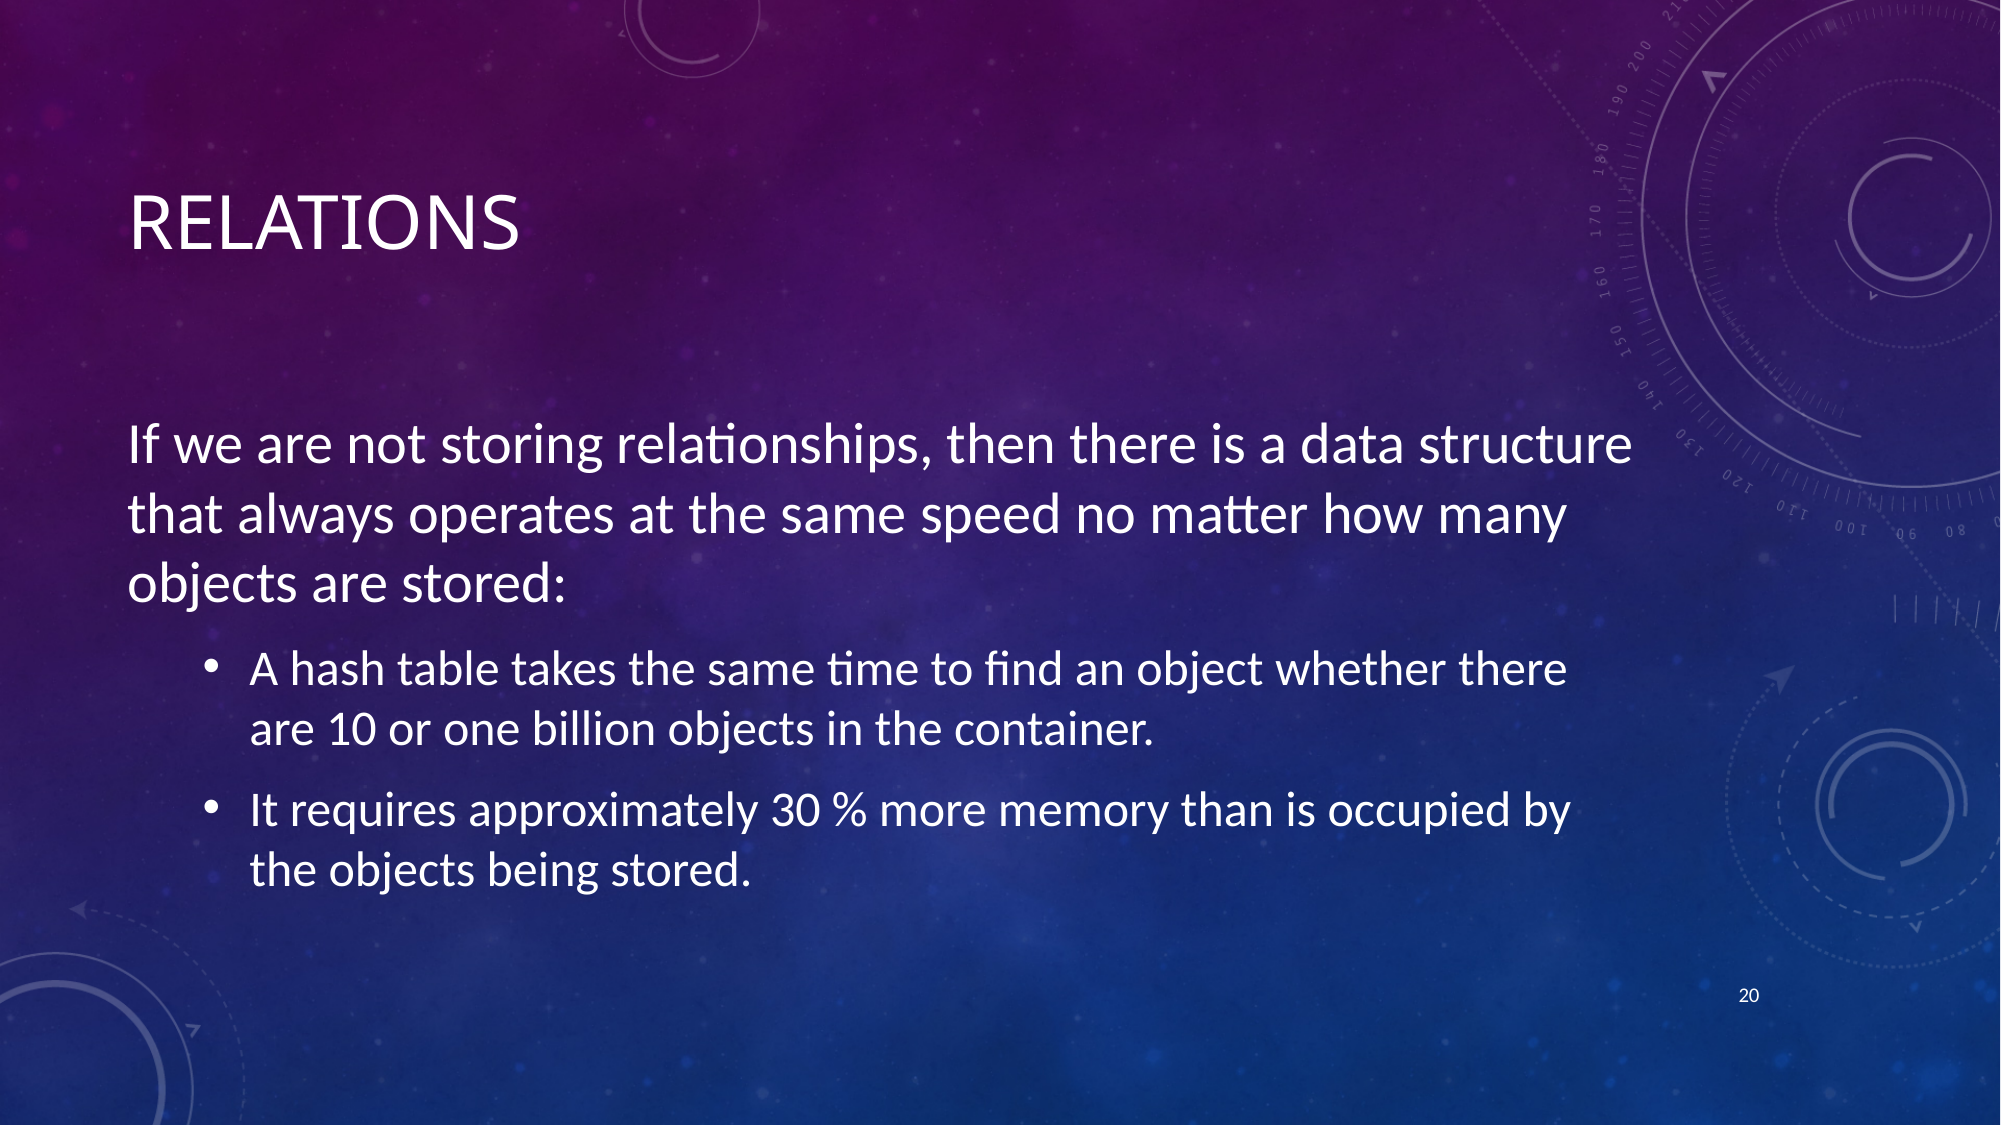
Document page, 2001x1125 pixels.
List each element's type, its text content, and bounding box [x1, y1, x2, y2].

list If we are not storing relationships, then there is a data structure that always operates at the same speed no matter how many objects are stored: A hash table takes the same time to find an object whether there are 10 or one billion objects in the container. It requires approximately 30 % more memory than is occupied by the objects being stored. [112, 351, 1652, 950]
slide_number 20 [1684, 963, 1775, 1025]
title Relations [112, 99, 1775, 339]
picture [0, 0, 2001, 1125]
